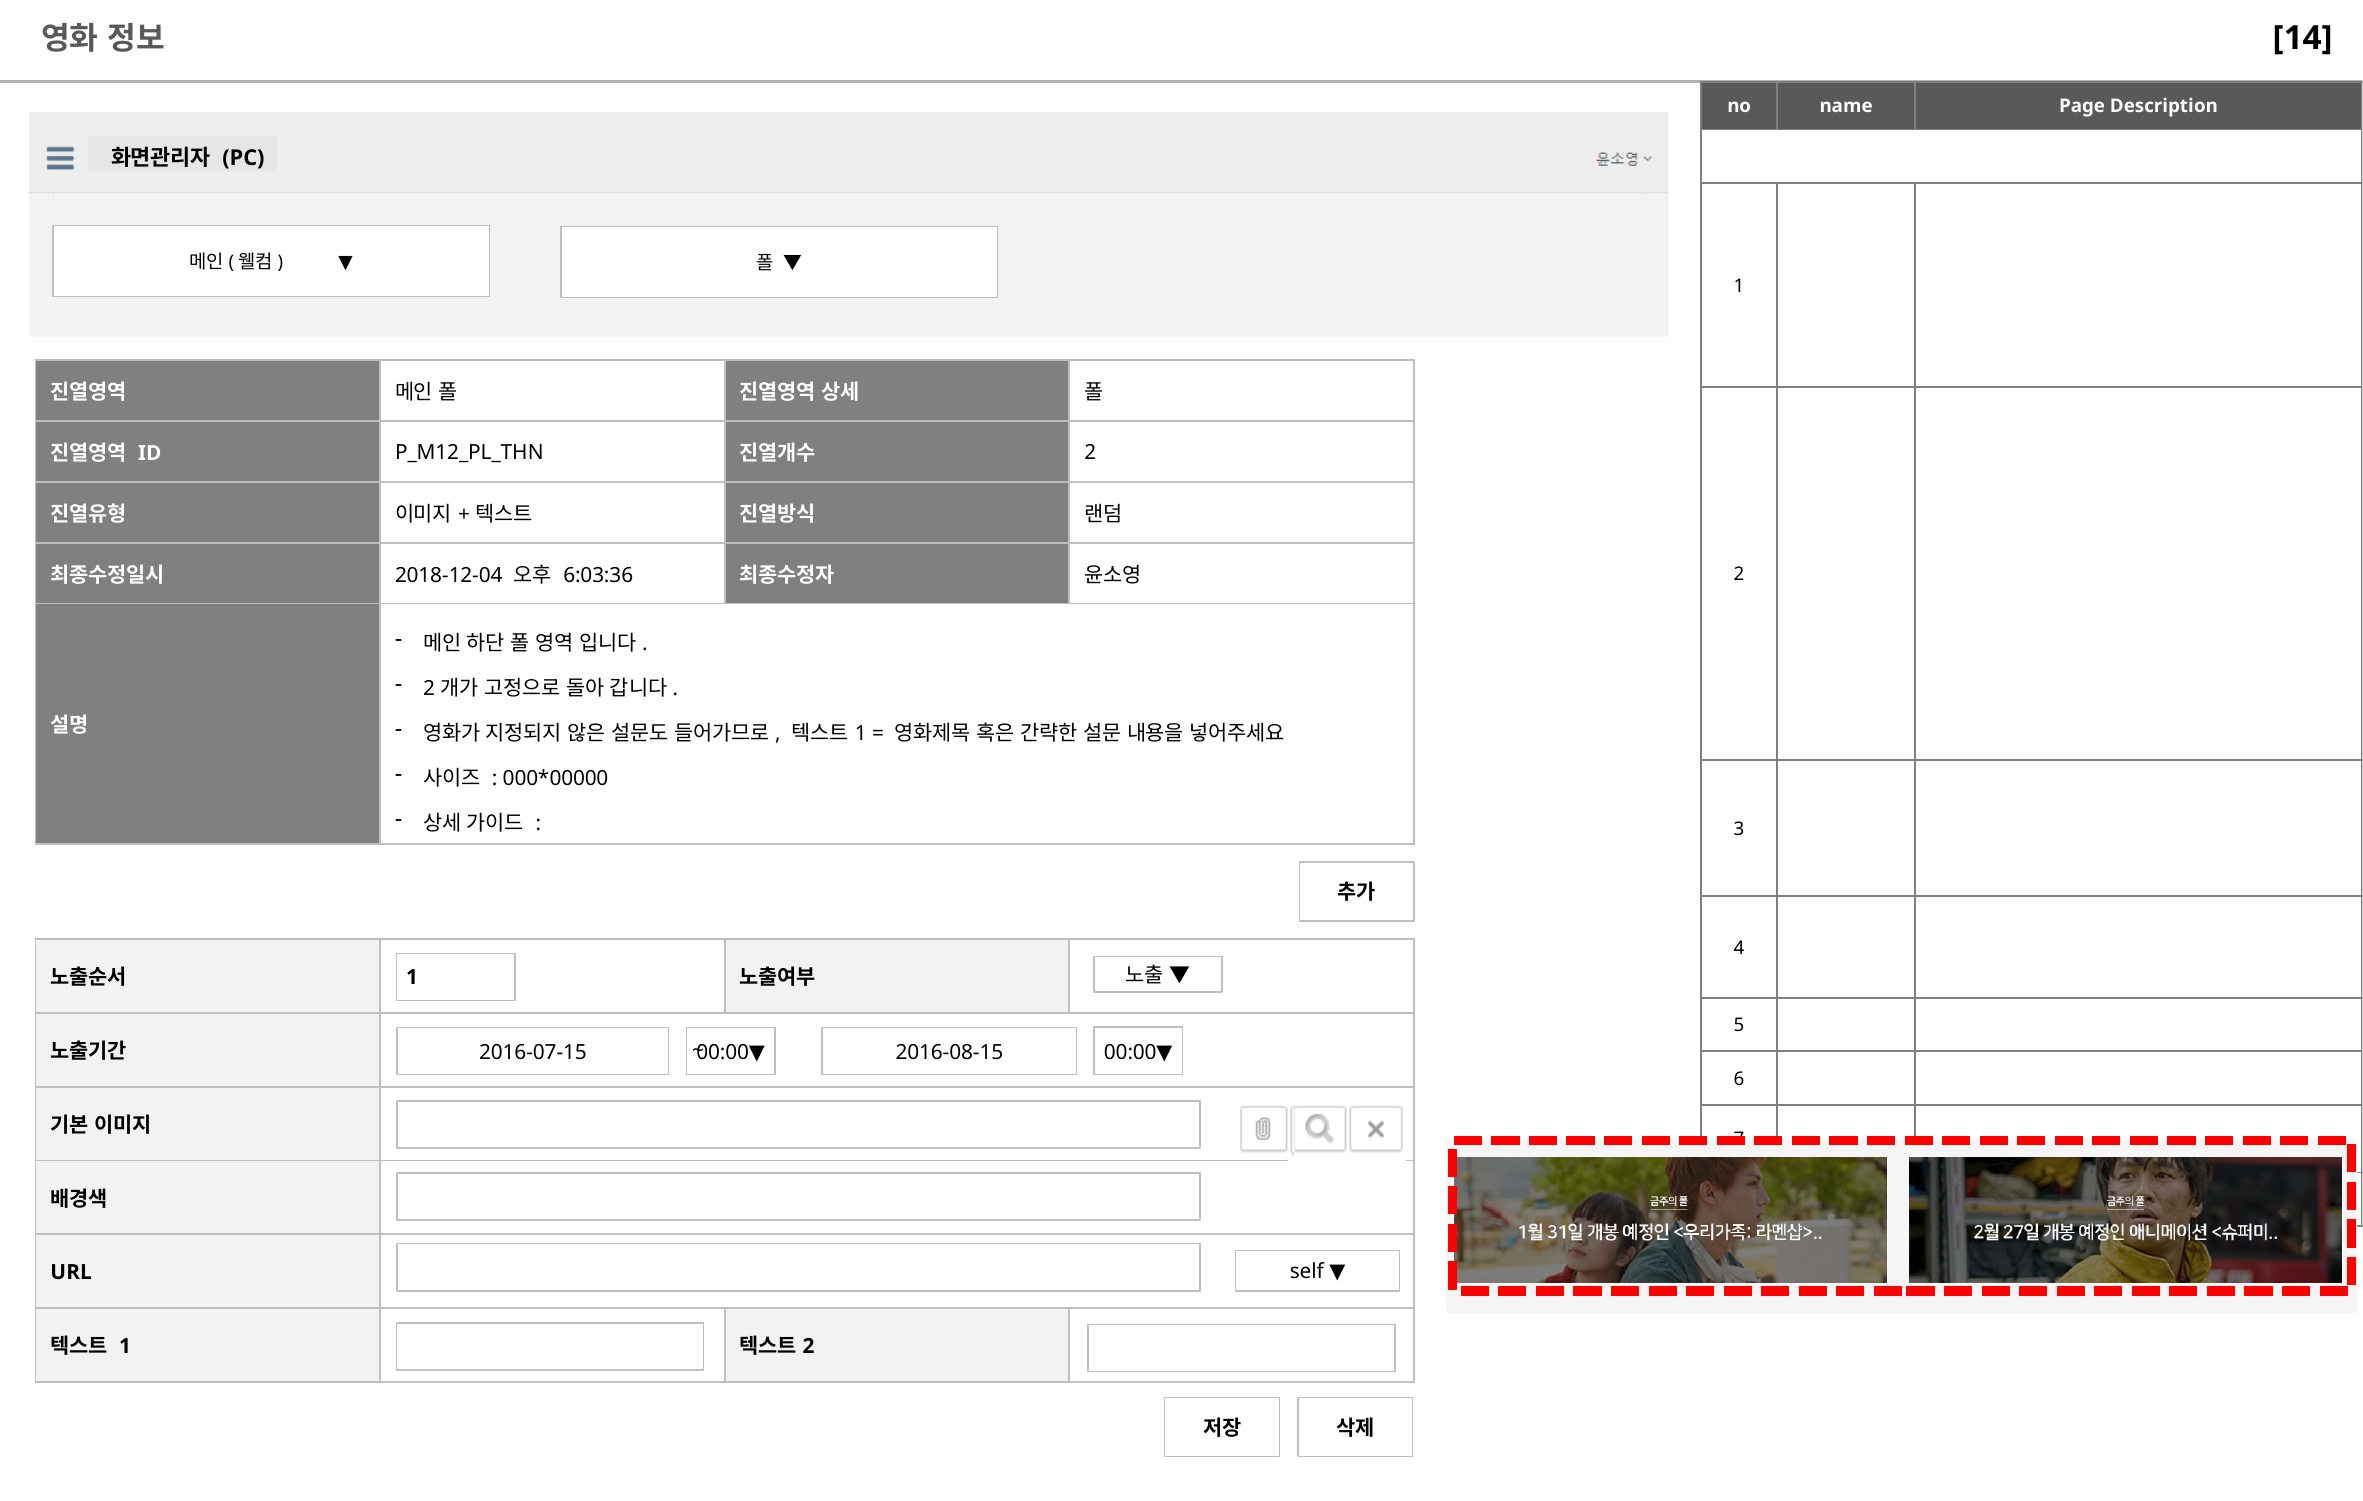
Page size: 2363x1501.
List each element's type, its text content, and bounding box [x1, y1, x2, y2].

table_cell 진열방식 [726, 483, 1068, 542]
table_cell 1 [1702, 184, 1776, 386]
table_cell 메인 하단 폴 영역 입니다. 2개가 고정으로 돌아 갑니다. 영화가 지정되지 않은 설문도 들어가므로, 텍스트1 = 영화제목 혹은 간략한 설문 내용을 넣어주세요 사이즈 : 000*00000 상세 가이드 : [381, 604, 1413, 843]
text_box [396, 1172, 1201, 1221]
text_box [396, 1100, 1201, 1149]
table_cell [1916, 897, 2361, 997]
text_box [396, 953, 516, 1001]
text_box 추가 [1299, 861, 1415, 922]
table_cell 기본 이미지 [36, 1088, 379, 1160]
text_box 00:00▼ [686, 1027, 776, 1075]
table_cell [1916, 761, 2361, 895]
table_cell 2 [1702, 388, 1776, 759]
text_box [396, 1322, 704, 1371]
table_header 진열영역 [36, 361, 379, 420]
text_box 삭제 [1297, 1397, 1413, 1457]
table_header 1 [381, 940, 724, 1012]
table_cell 2018-12-04 오후 6:03:36 [381, 544, 724, 603]
table_cell [1778, 897, 1914, 997]
table_cell [381, 1161, 1413, 1233]
table_cell [381, 1309, 724, 1381]
table_cell URL [36, 1235, 379, 1307]
table_cell 랜덤 [1070, 483, 1413, 542]
text_box 2016-07-15 [396, 1027, 669, 1075]
table_cell 5 [1702, 999, 1776, 1050]
table_cell 7 [1702, 1106, 1776, 1138]
table_cell [1702, 130, 2361, 182]
table_cell 배경색 [36, 1161, 379, 1233]
table_cell 텍스트2 [726, 1309, 1068, 1381]
table_cell 2 [1070, 422, 1413, 481]
table_cell 설명 [36, 604, 379, 843]
text_box self ▼ [1235, 1250, 1400, 1292]
table_header 노출여부 [726, 940, 1068, 1012]
table_header no [1702, 93, 1776, 129]
table_header 폴 [1070, 361, 1413, 420]
table_cell 이미지+텍스트 [381, 483, 724, 542]
table_cell 윤소영 [1070, 544, 1413, 603]
slide_number [14] [2253, 6, 2352, 76]
table_cell 6 [1702, 1052, 1776, 1104]
table_cell 진열개수 [726, 422, 1068, 481]
table_cell 최종수정자 [726, 544, 1068, 603]
table_header 진열영역 상세 [726, 361, 1068, 420]
table_cell [1916, 184, 2361, 386]
table_cell [1916, 999, 2361, 1050]
table_cell 노출기간 [36, 1014, 379, 1086]
text_box 노출 ▼ [1093, 956, 1223, 993]
table_cell [1070, 1309, 1413, 1381]
picture [28, 111, 1669, 335]
text_box [1087, 1324, 1396, 1372]
table_cell [1916, 1106, 2361, 1147]
table_header [1070, 940, 1413, 1012]
text_box 00:00▼ [1093, 1026, 1183, 1075]
table_cell 4 [1702, 897, 1776, 997]
picture [1239, 1100, 1407, 1161]
table_header Page Description [1916, 93, 2361, 129]
table_cell [1778, 184, 1914, 386]
table_cell P_M12_PL_THN [381, 422, 724, 481]
table_header name [1778, 93, 1914, 129]
table_cell [381, 1235, 1413, 1307]
text_box 영화 정보 [17, 6, 1766, 68]
table_header 노출순서 [36, 940, 379, 1012]
table_cell [1778, 761, 1914, 895]
table_cell [1778, 1052, 1914, 1104]
table_cell [1778, 1106, 1914, 1138]
text_box 저장 [1164, 1397, 1280, 1457]
picture [1446, 1140, 2357, 1313]
table_cell 진열영역 ID [36, 422, 379, 481]
table_cell [381, 1088, 1413, 1160]
table_cell [1778, 999, 1914, 1050]
table_cell [1916, 1052, 2361, 1104]
table_cell [1916, 388, 2361, 759]
table_cell 최종수정일시 [36, 544, 379, 603]
text_box 2016-08-15 [821, 1027, 1077, 1075]
text_box [396, 1243, 1201, 1292]
table_cell 텍스트 1 [36, 1309, 379, 1381]
table_cell ~ [381, 1014, 1413, 1086]
table_cell 3 [1702, 761, 1776, 895]
table_cell [1778, 388, 1914, 759]
table_header 메인 폴 [381, 361, 724, 420]
table_cell 진열유형 [36, 483, 379, 542]
